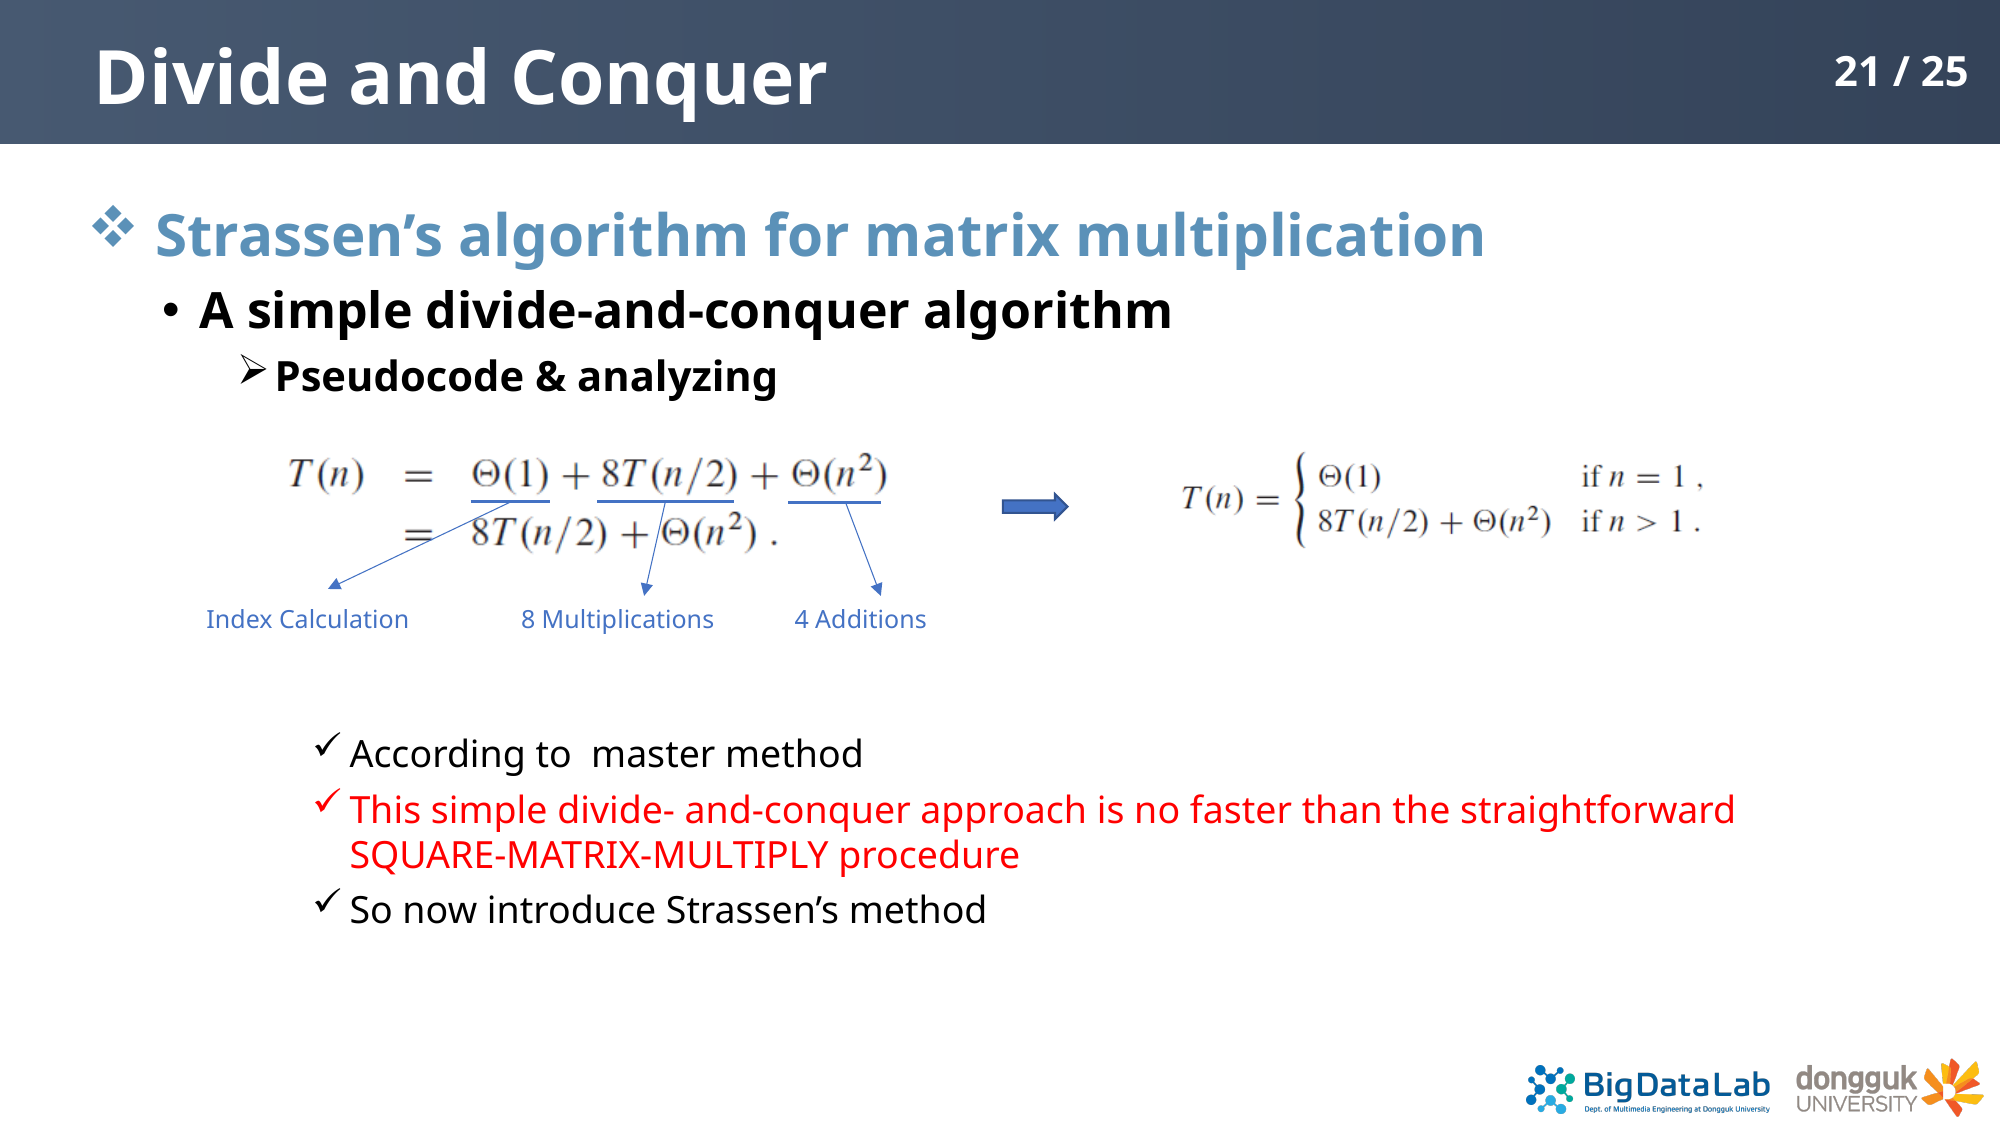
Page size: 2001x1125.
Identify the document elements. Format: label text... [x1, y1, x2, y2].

picture [1174, 442, 1718, 561]
text_box [1001, 491, 1070, 522]
text_box 8 Multiplications [506, 595, 730, 641]
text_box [845, 501, 881, 596]
title Divide and Conquer [78, 21, 1935, 128]
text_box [327, 501, 512, 589]
picture [1526, 1065, 1770, 1114]
text_box Index Calculation [191, 595, 425, 641]
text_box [644, 501, 666, 596]
slide_number 21 / 25 [1769, 21, 1984, 126]
text_box 4 Additions [779, 595, 942, 641]
picture [282, 447, 903, 566]
